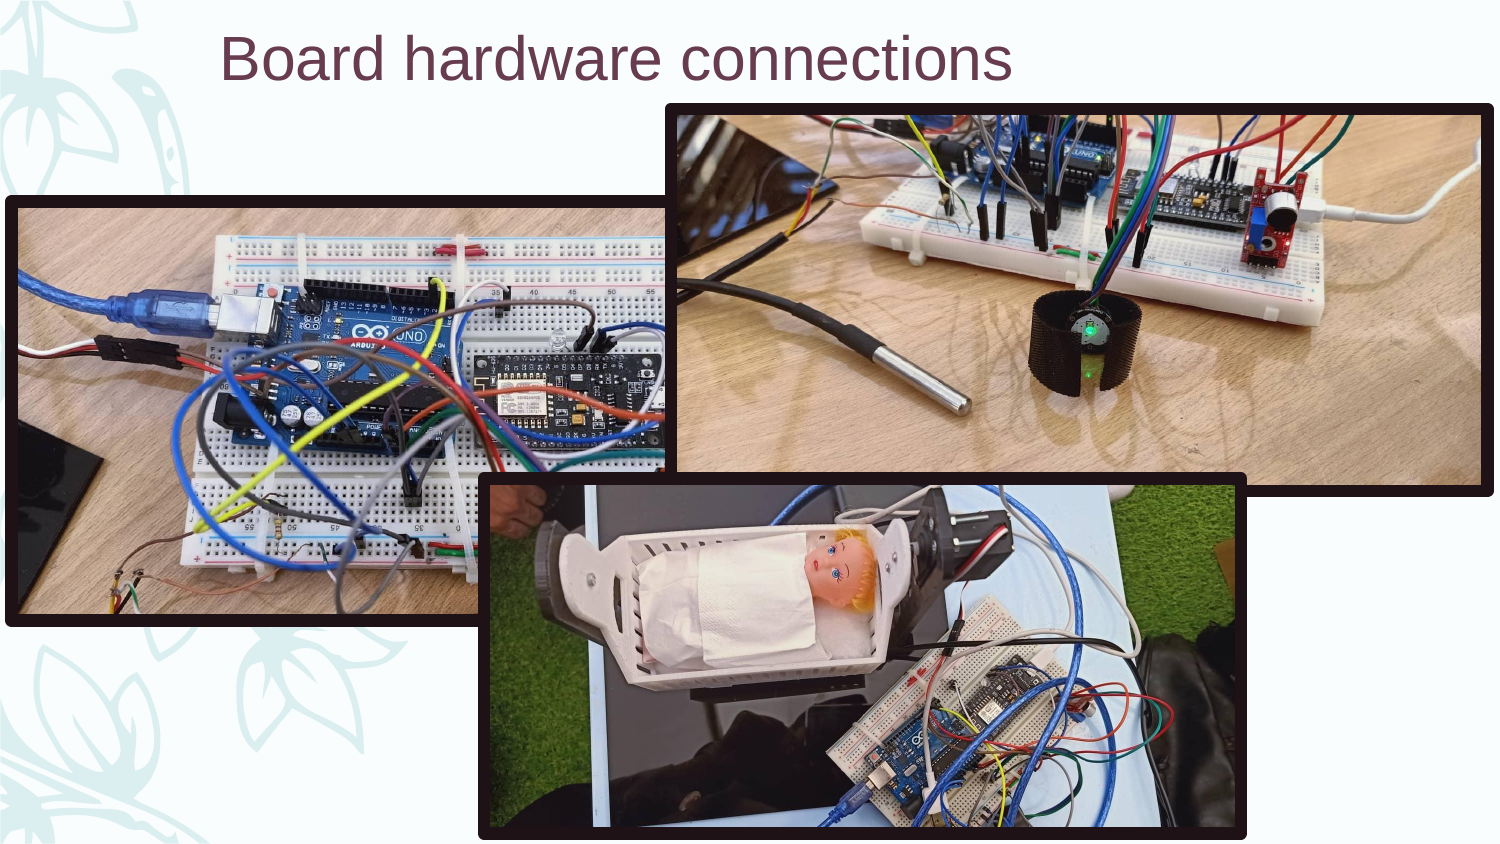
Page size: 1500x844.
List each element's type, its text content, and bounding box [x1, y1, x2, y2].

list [17, 207, 671, 615]
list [490, 484, 1235, 828]
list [676, 114, 1482, 486]
title Board hardware connections [77, 15, 1157, 206]
